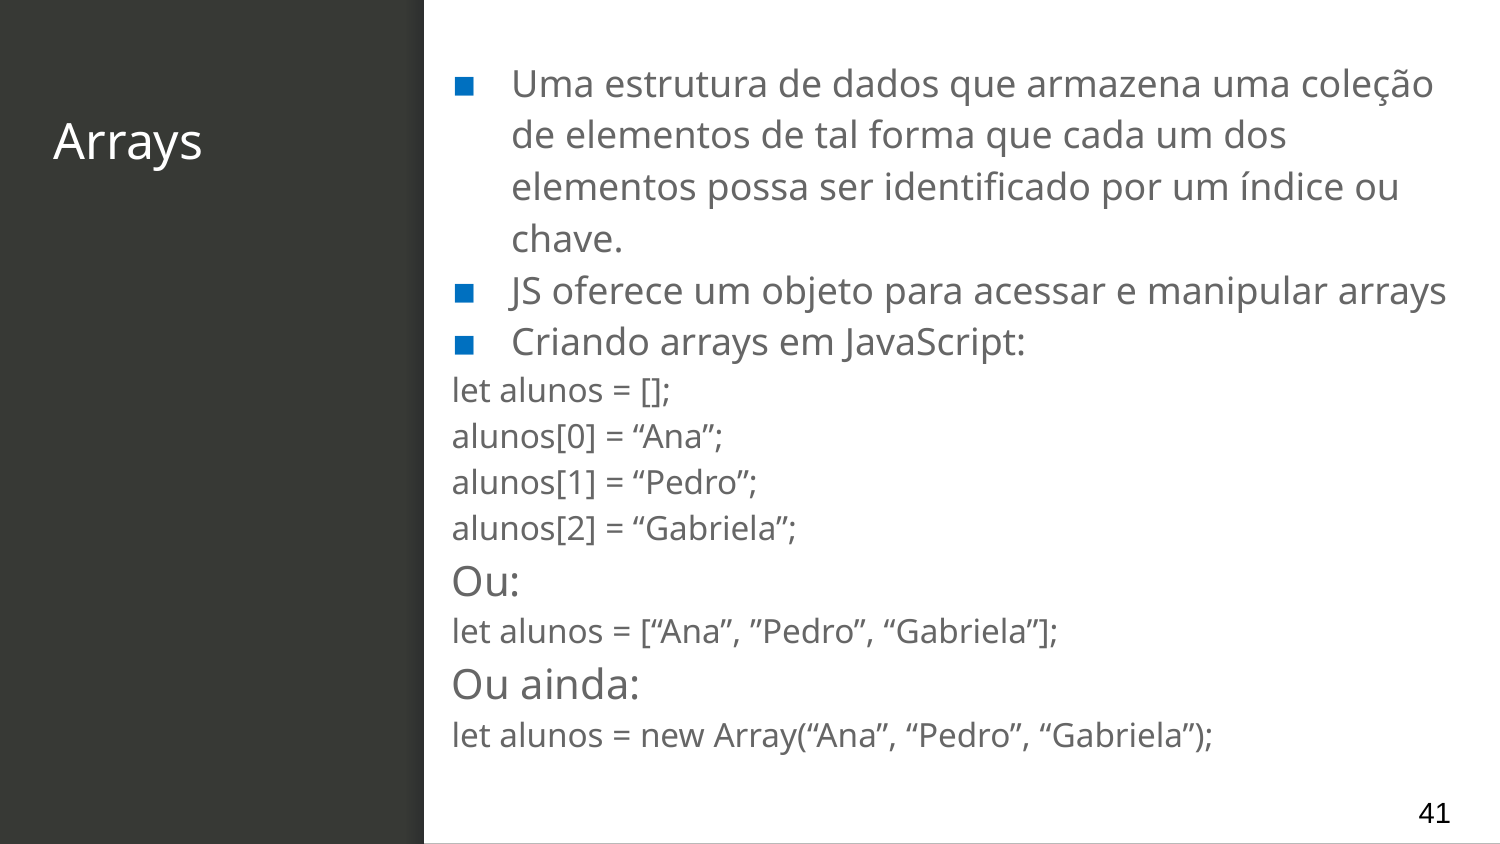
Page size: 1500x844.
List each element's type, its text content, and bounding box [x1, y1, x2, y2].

list Uma estrutura de dados que armazena uma coleção de elementos de tal forma que cada um dos elementos possa ser identificado por um índice ou chave. JS oferece um objeto para acessar e manipular arrays Criando arrays em JavaScript: let alunos = []; alunos[0] = “Ana”; alunos[1] = “Pedro”; alunos[2] = “Gabriela”; Ou: let alunos = [“Ana”, ”Pedro”, “Gabriela”]; Ou ainda: let alunos = new Array(“Ana”, “Pedro”, “Gabriela”); [436, 38, 1494, 780]
title Arrays [38, 94, 375, 748]
slide_number 41 [1403, 780, 1494, 844]
